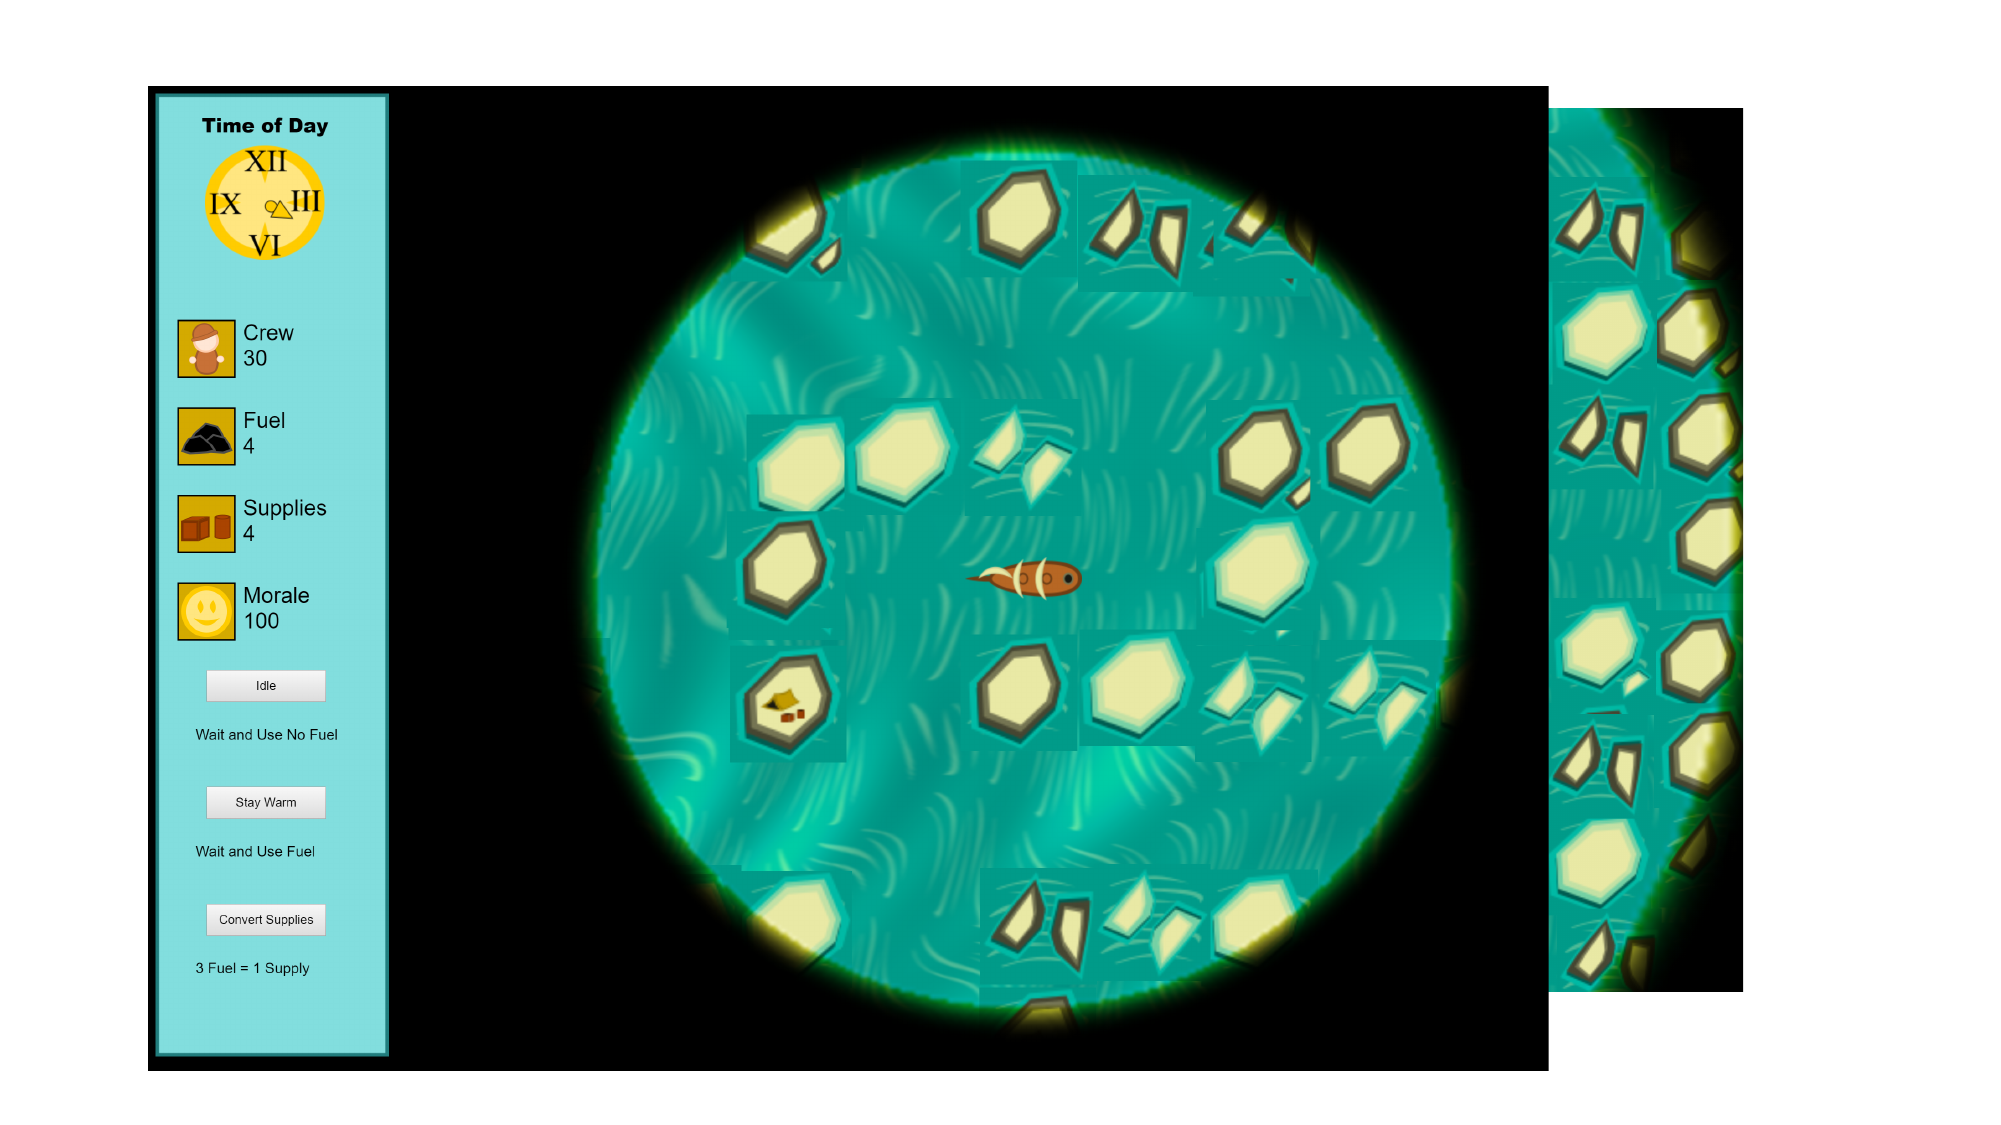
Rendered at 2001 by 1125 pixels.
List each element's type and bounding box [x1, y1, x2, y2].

picture [148, 86, 1744, 1071]
